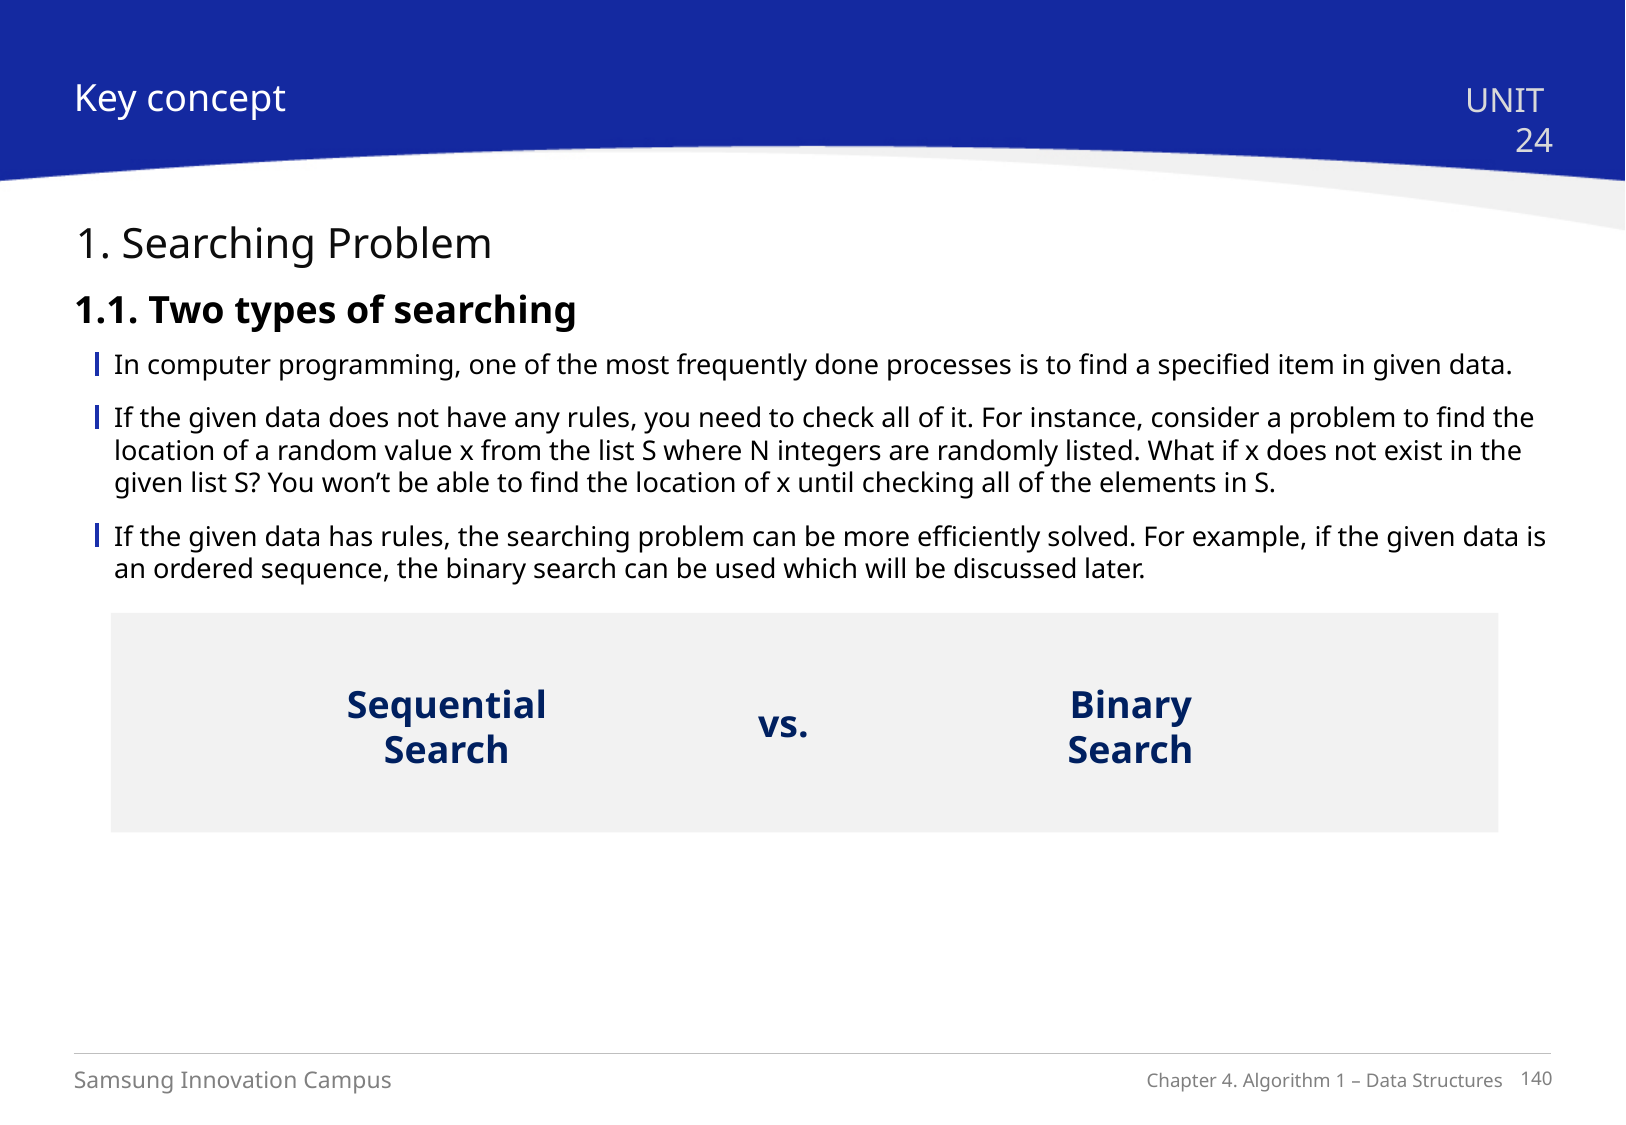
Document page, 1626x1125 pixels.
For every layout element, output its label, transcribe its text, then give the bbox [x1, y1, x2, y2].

picture [0, 0, 1625, 1125]
text_box In computer programming, one of the most frequently done processes is to find a specified item in given data. If the given data does not have any rules, you need to check all of it. For instance, consider a problem to find the location of a random value x from the list S where N integers are randomly listed. What if x does not exist in the given list S? You won’t be able to find the location of x until checking all of the elements in S. If the given data has rules, the searching problem can be more efficiently solved. For example, if the given data is an ordered sequence, the binary search can be used which will be discussed later. [94, 346, 1554, 638]
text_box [59, 216, 1554, 339]
text_box Key concept [73, 73, 981, 120]
text_box UNIT 24 [1422, 78, 1554, 159]
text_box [110, 612, 1499, 833]
